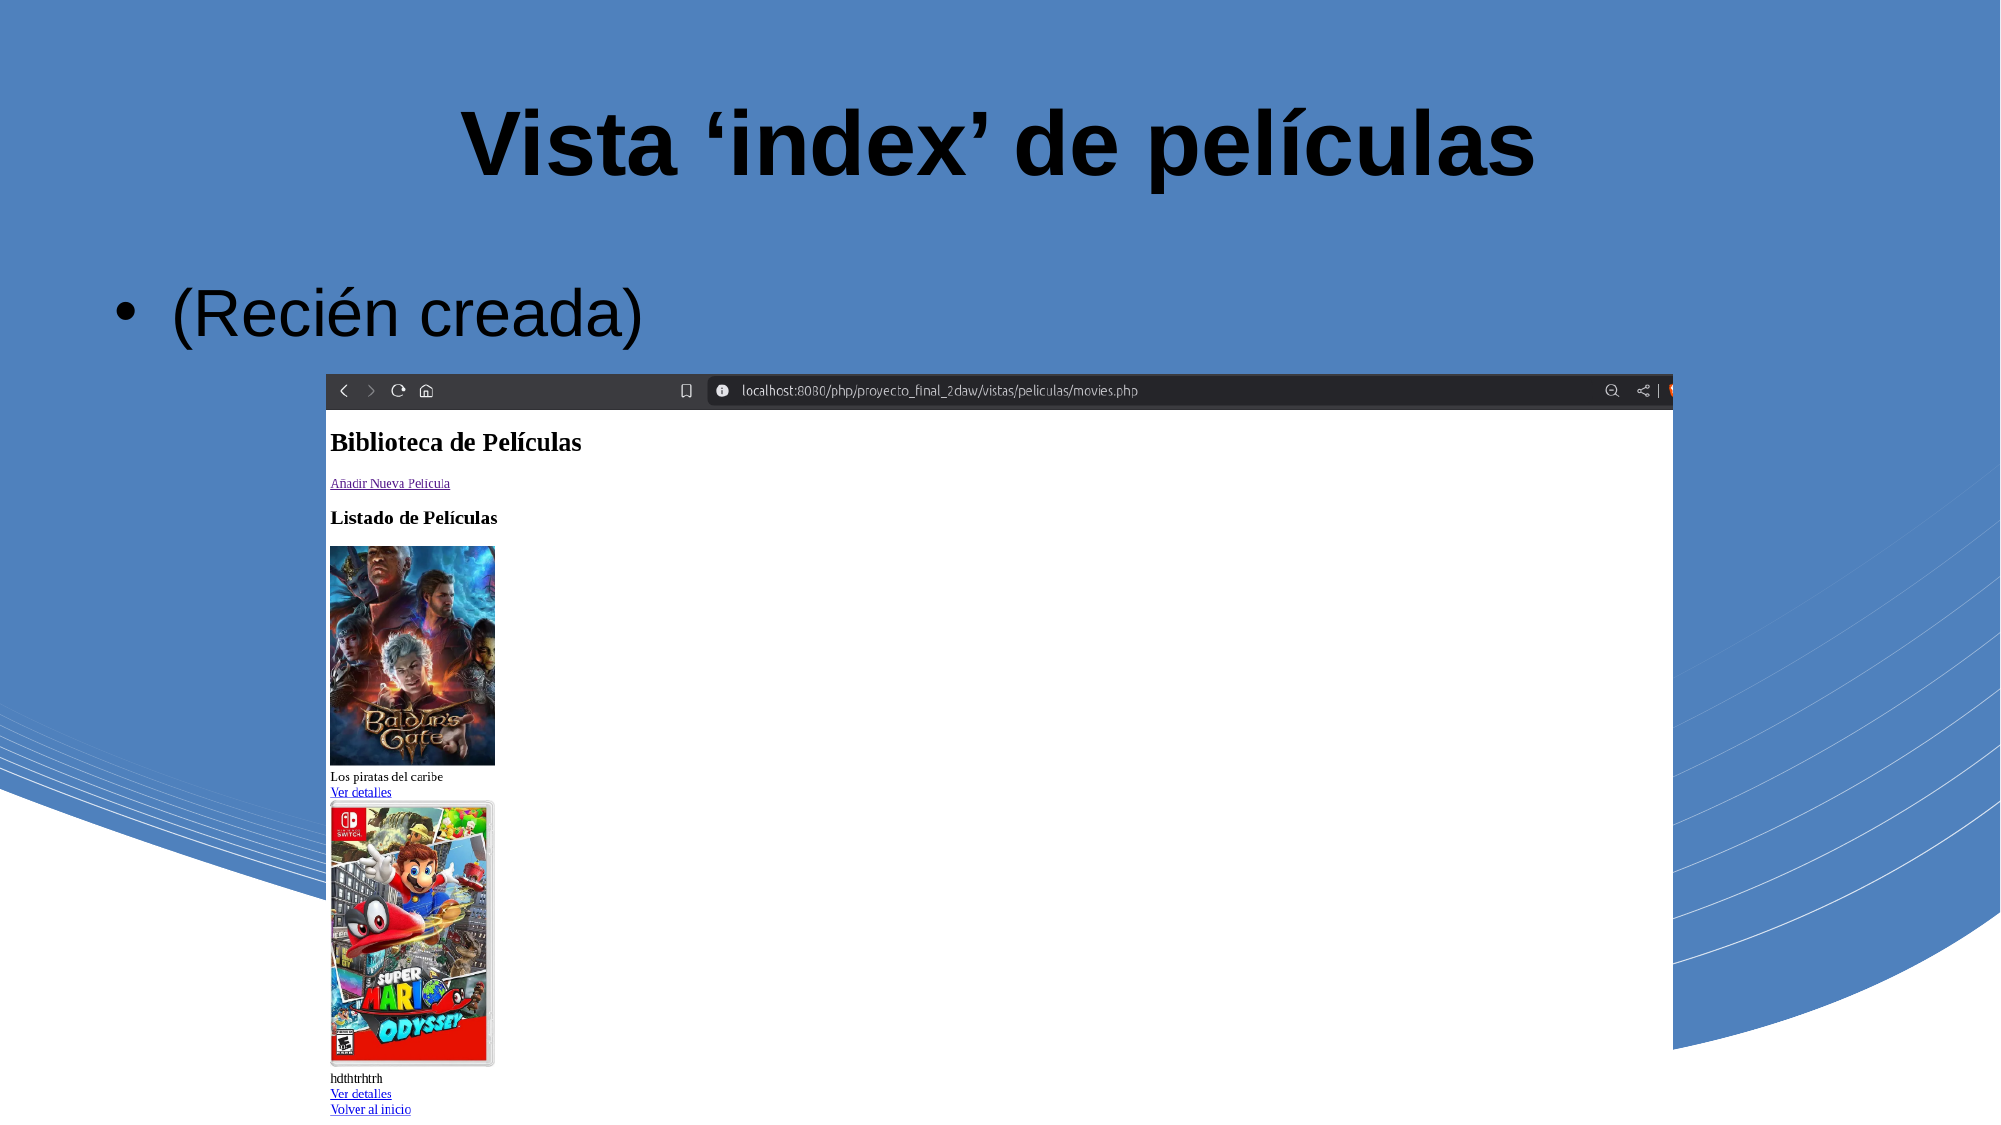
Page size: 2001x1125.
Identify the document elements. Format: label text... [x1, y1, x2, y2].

list (Recién creada) [99, 262, 1900, 1005]
picture [326, 373, 1674, 1125]
title Vista ‘index’ de películas [99, 45, 1900, 233]
